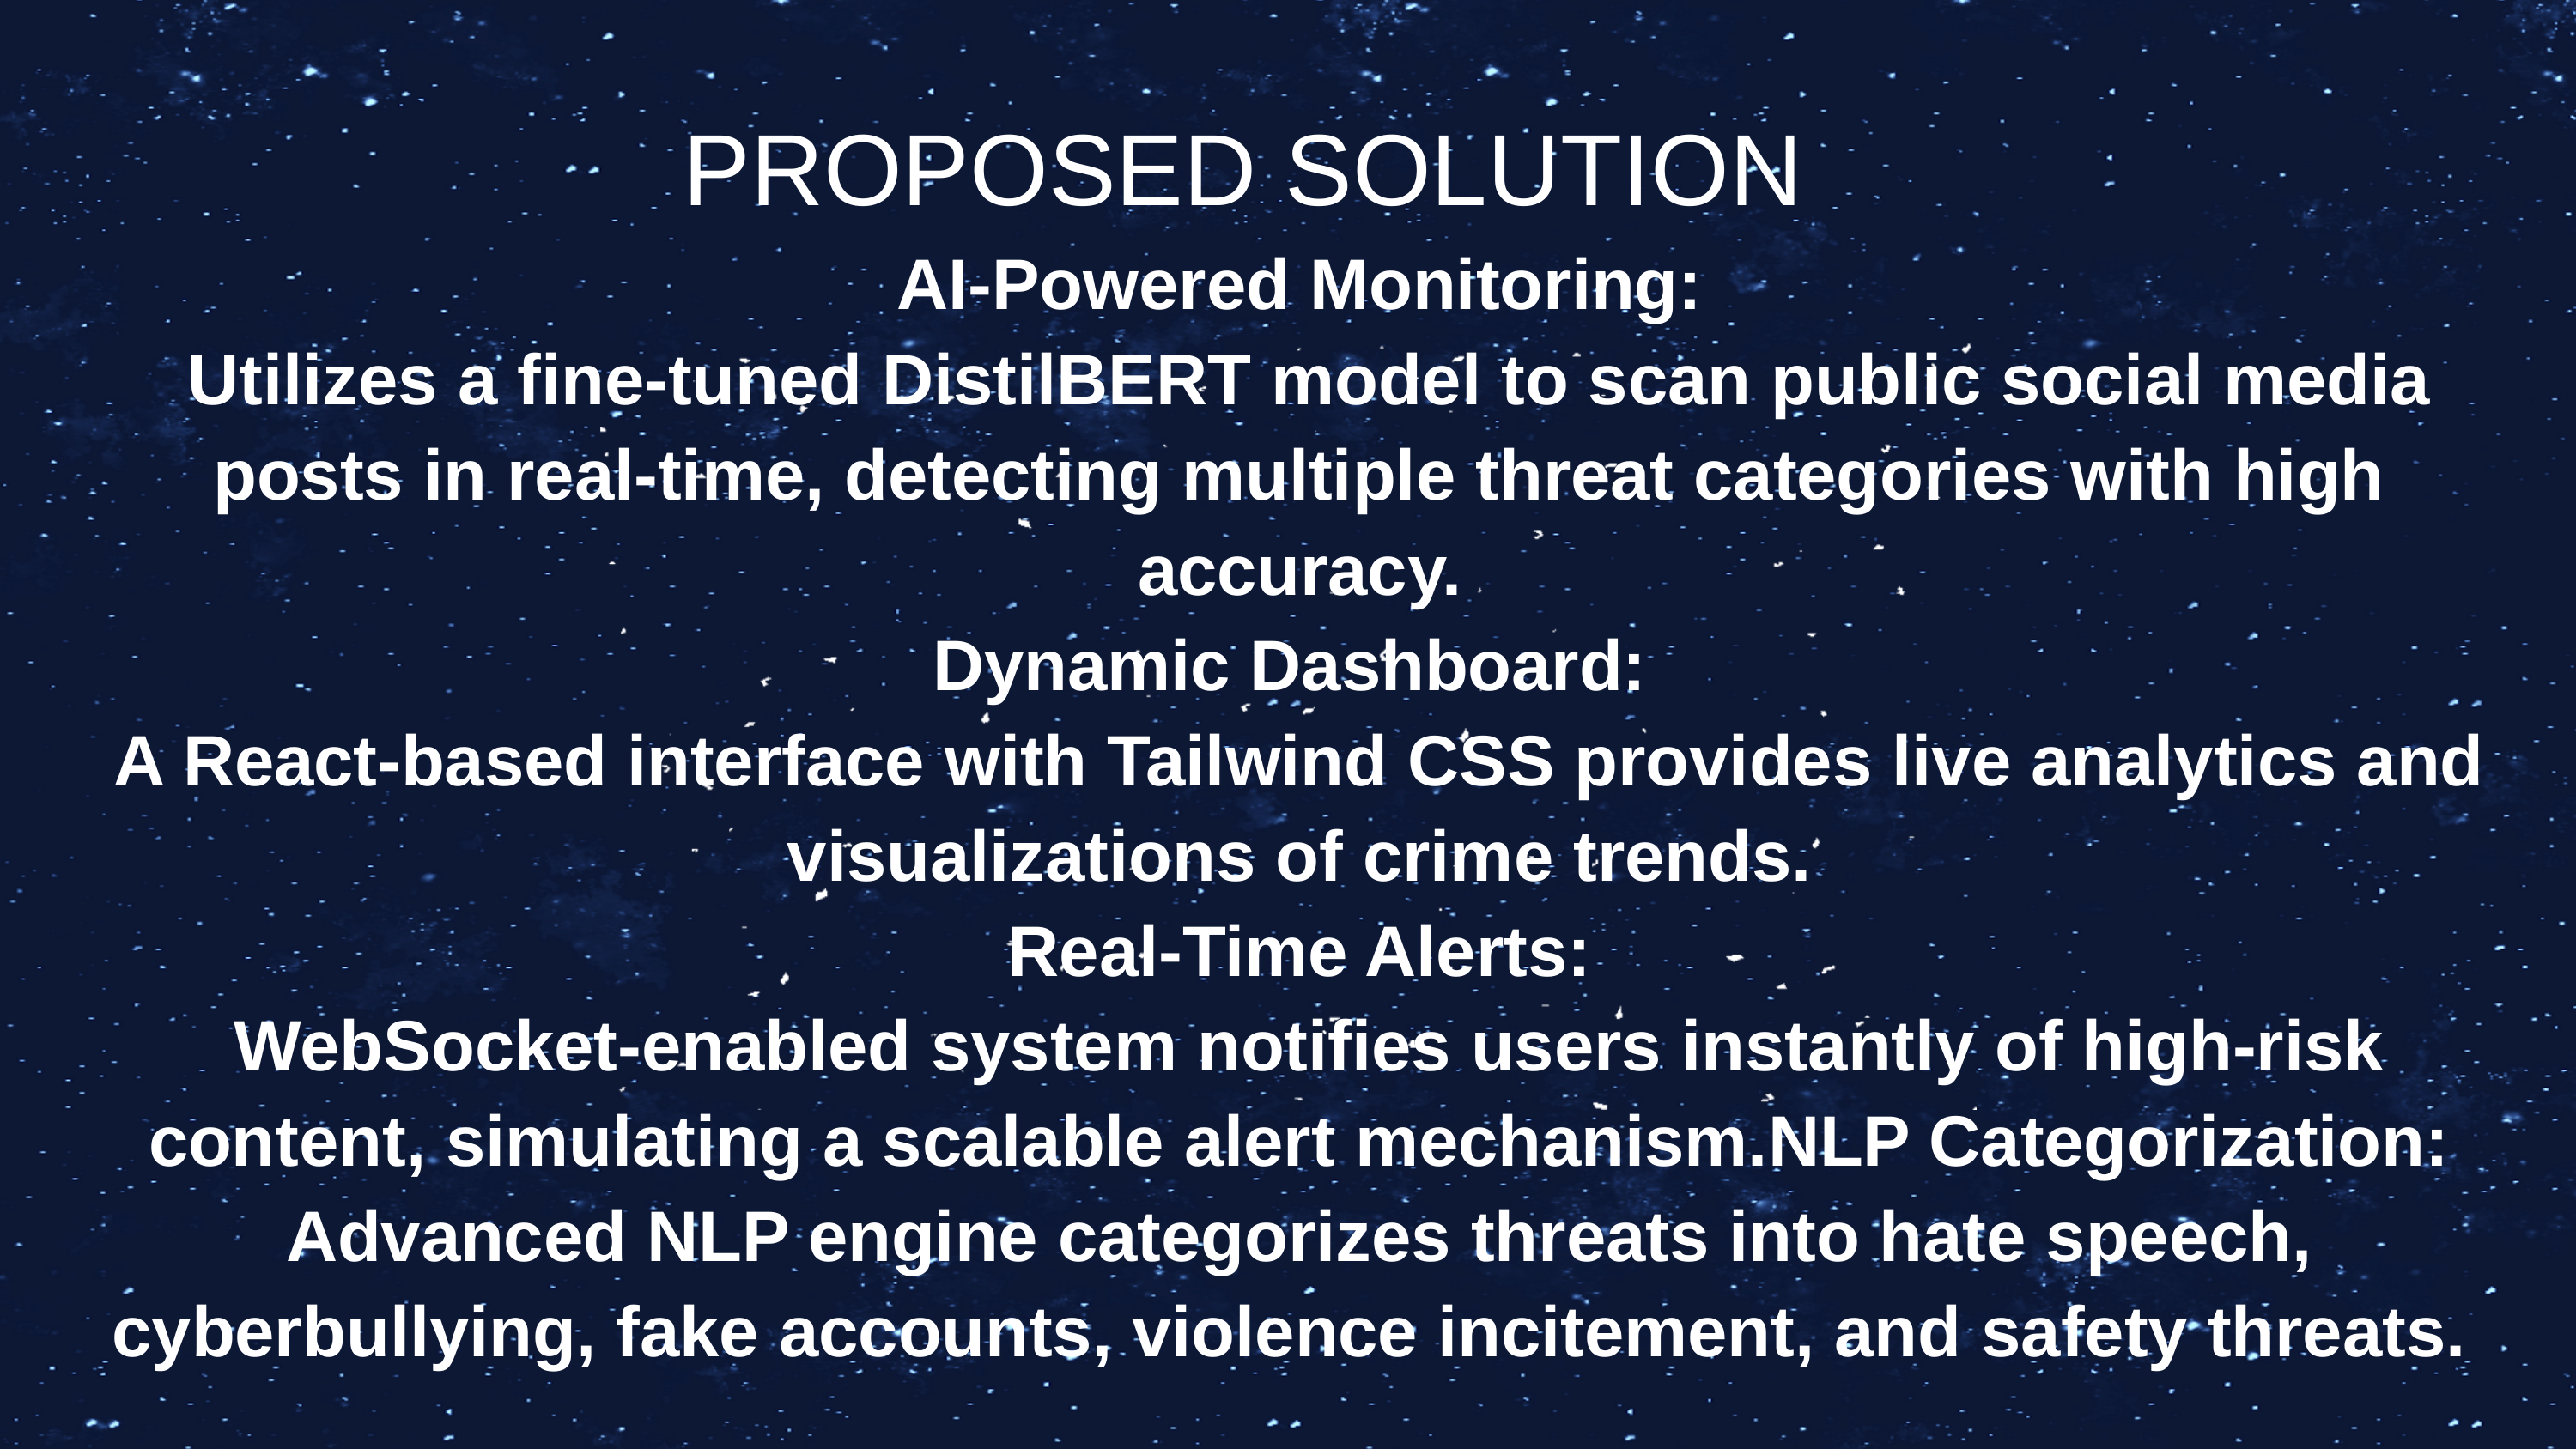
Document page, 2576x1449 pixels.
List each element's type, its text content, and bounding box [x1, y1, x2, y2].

text_box [0, 0, 2576, 1449]
text_box AI-Powered Monitoring: Utilizes a fine-tuned DistilBERT model to scan public social media posts in real-time, detecting multiple threat categories with high accuracy. Dynamic Dashboard: A React-based interface with Tailwind CSS provides live analytics and visualizations of crime trends. Real-Time Alerts: WebSocket-enabled system notifies users instantly of high-risk content, simulating a scalable alert mechanism.NLP Categorization: Advanced NLP engine categorizes threats into hate speech, cyberbullying, fake accounts, violence incitement, and safety threats. [82, 227, 2518, 1372]
picture [599, 338, 1977, 1110]
text_box PROPOSED SOLUTION [599, 93, 1886, 226]
